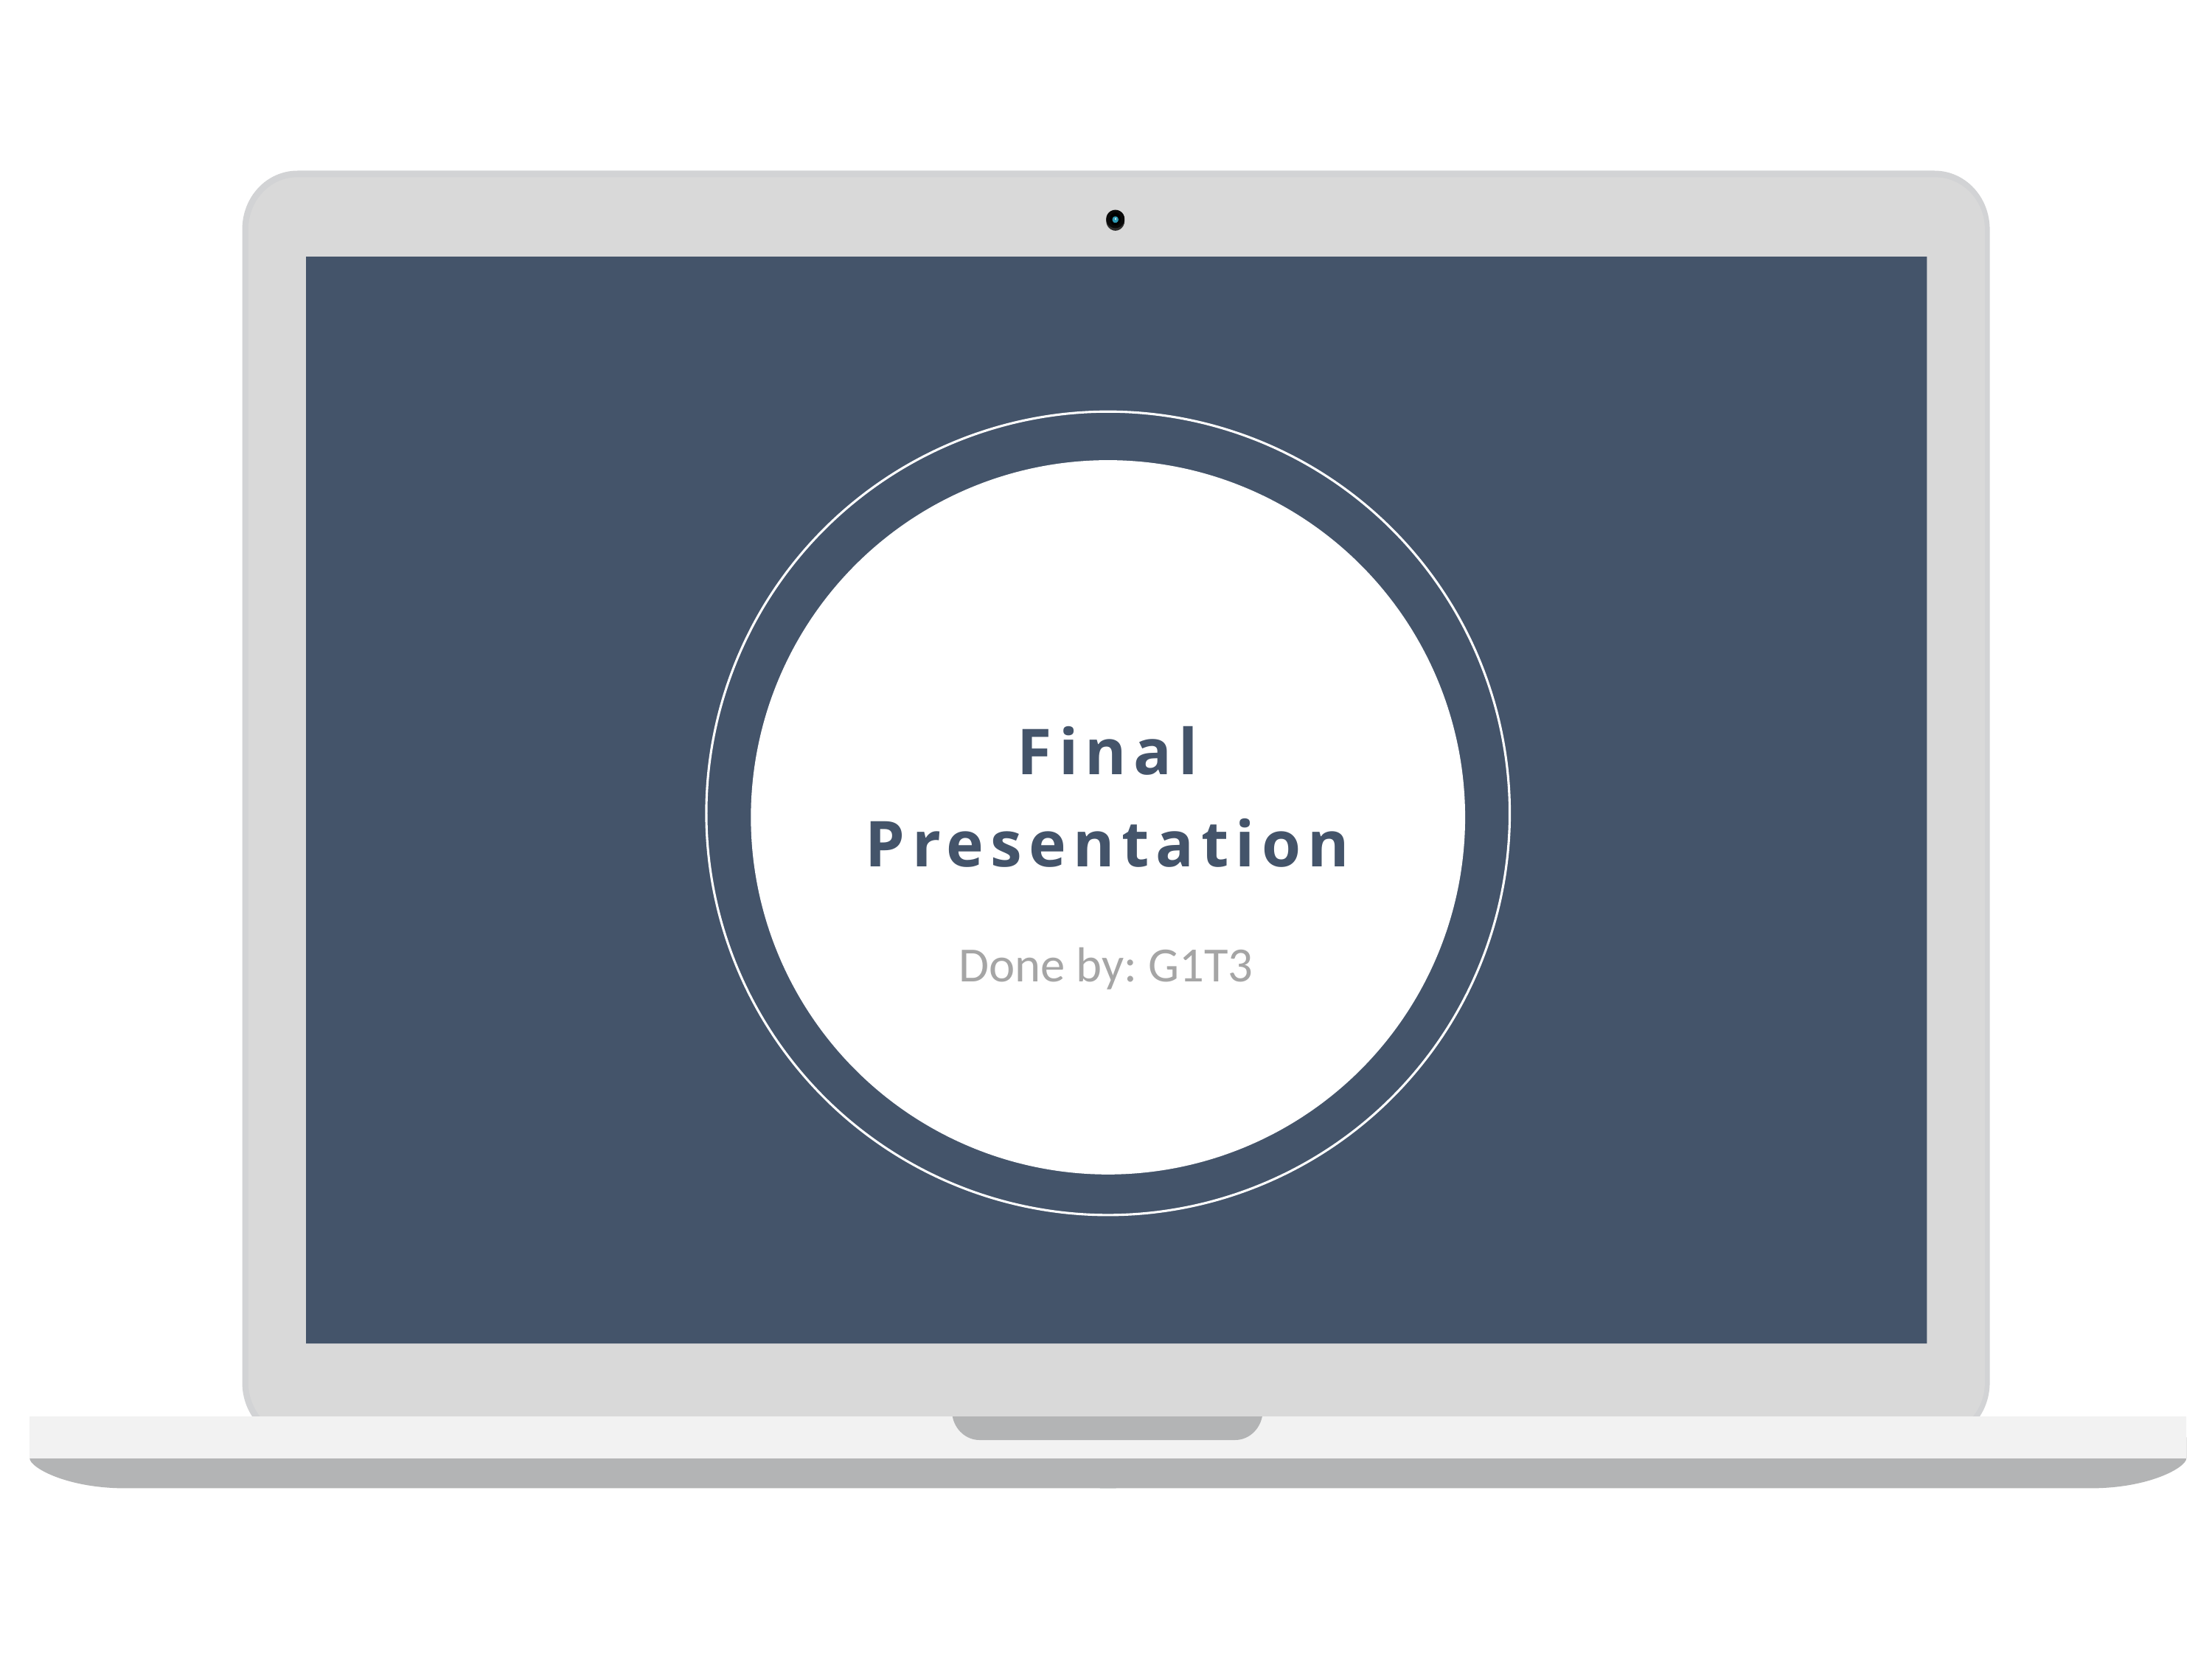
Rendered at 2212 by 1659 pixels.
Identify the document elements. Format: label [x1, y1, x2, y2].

text_box [29, 170, 2187, 1489]
